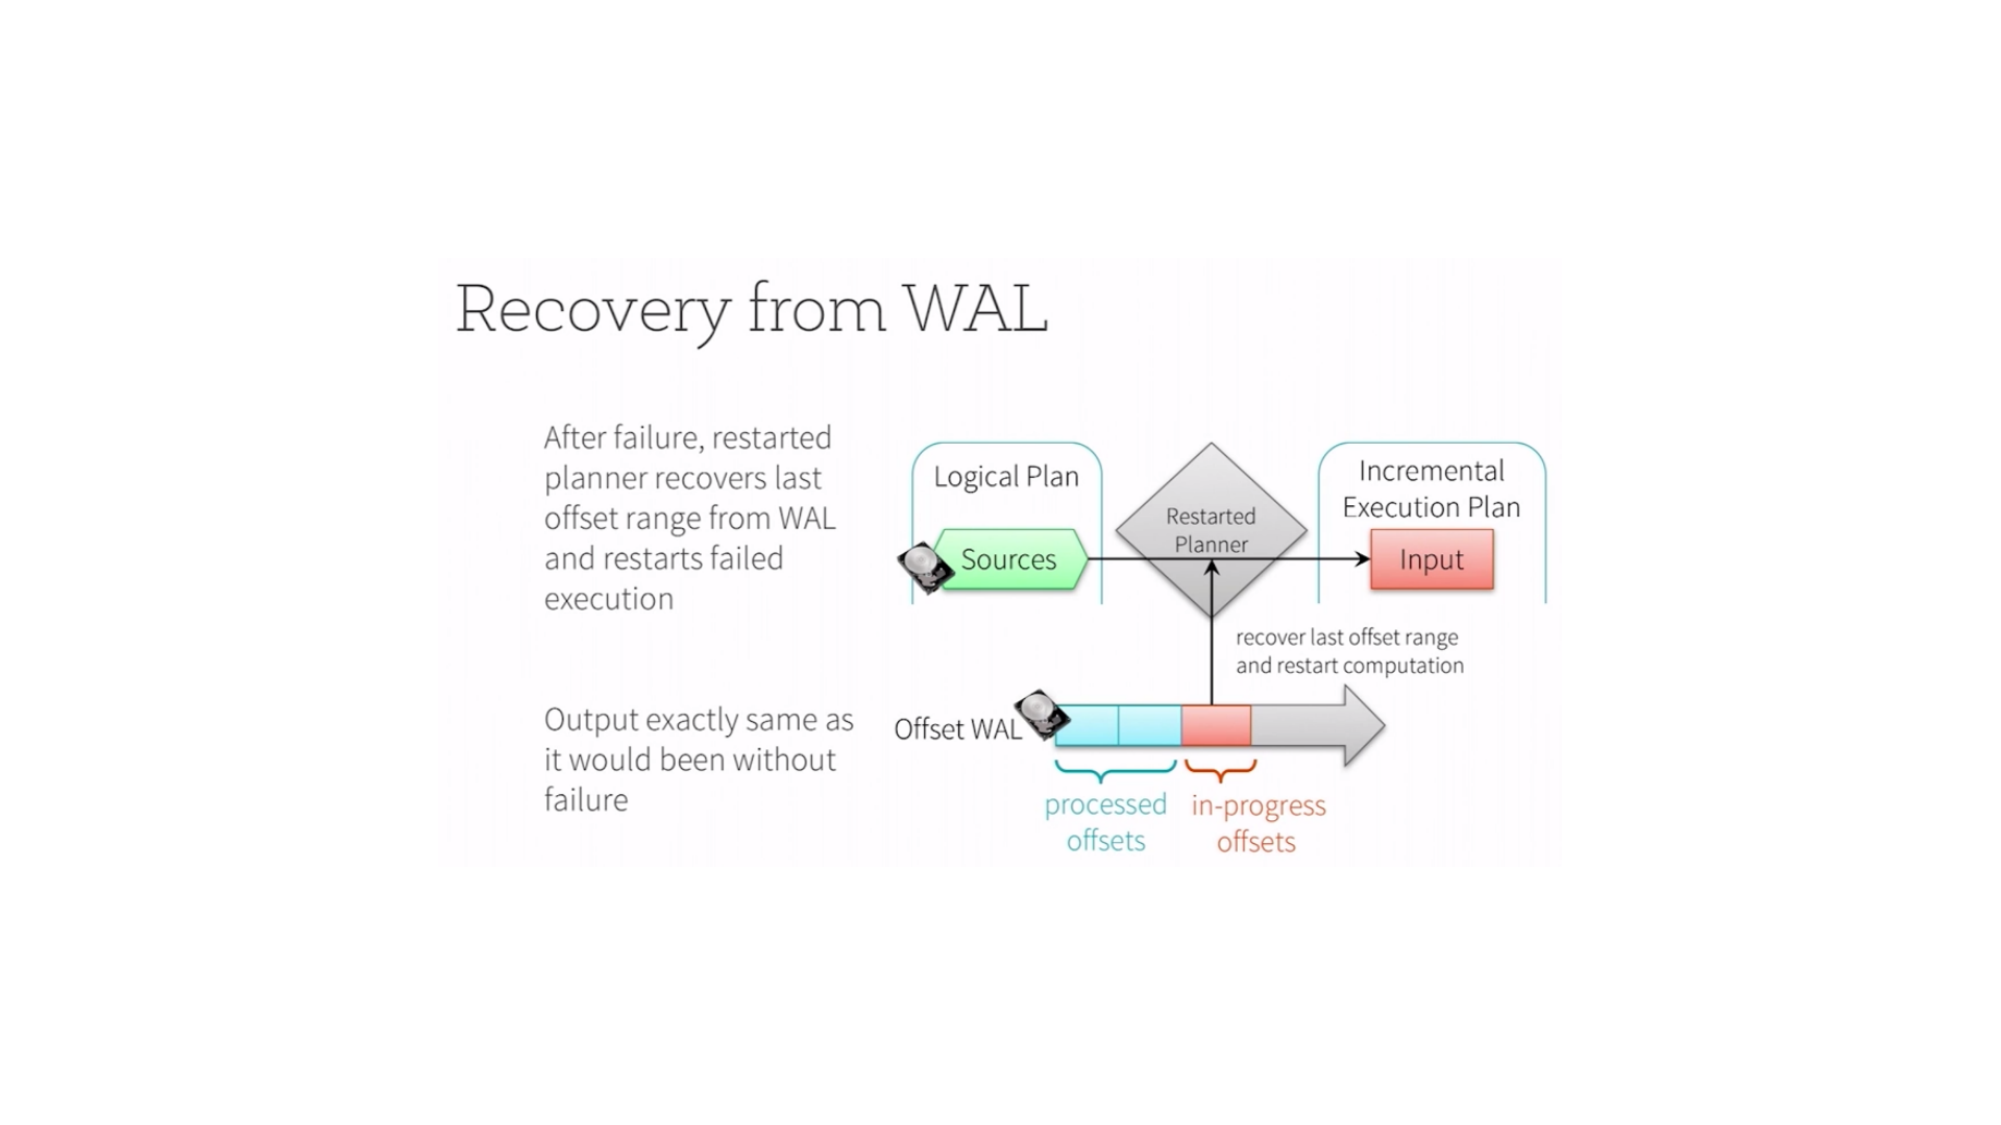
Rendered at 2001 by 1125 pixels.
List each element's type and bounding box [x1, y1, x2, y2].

picture [438, 258, 1562, 867]
